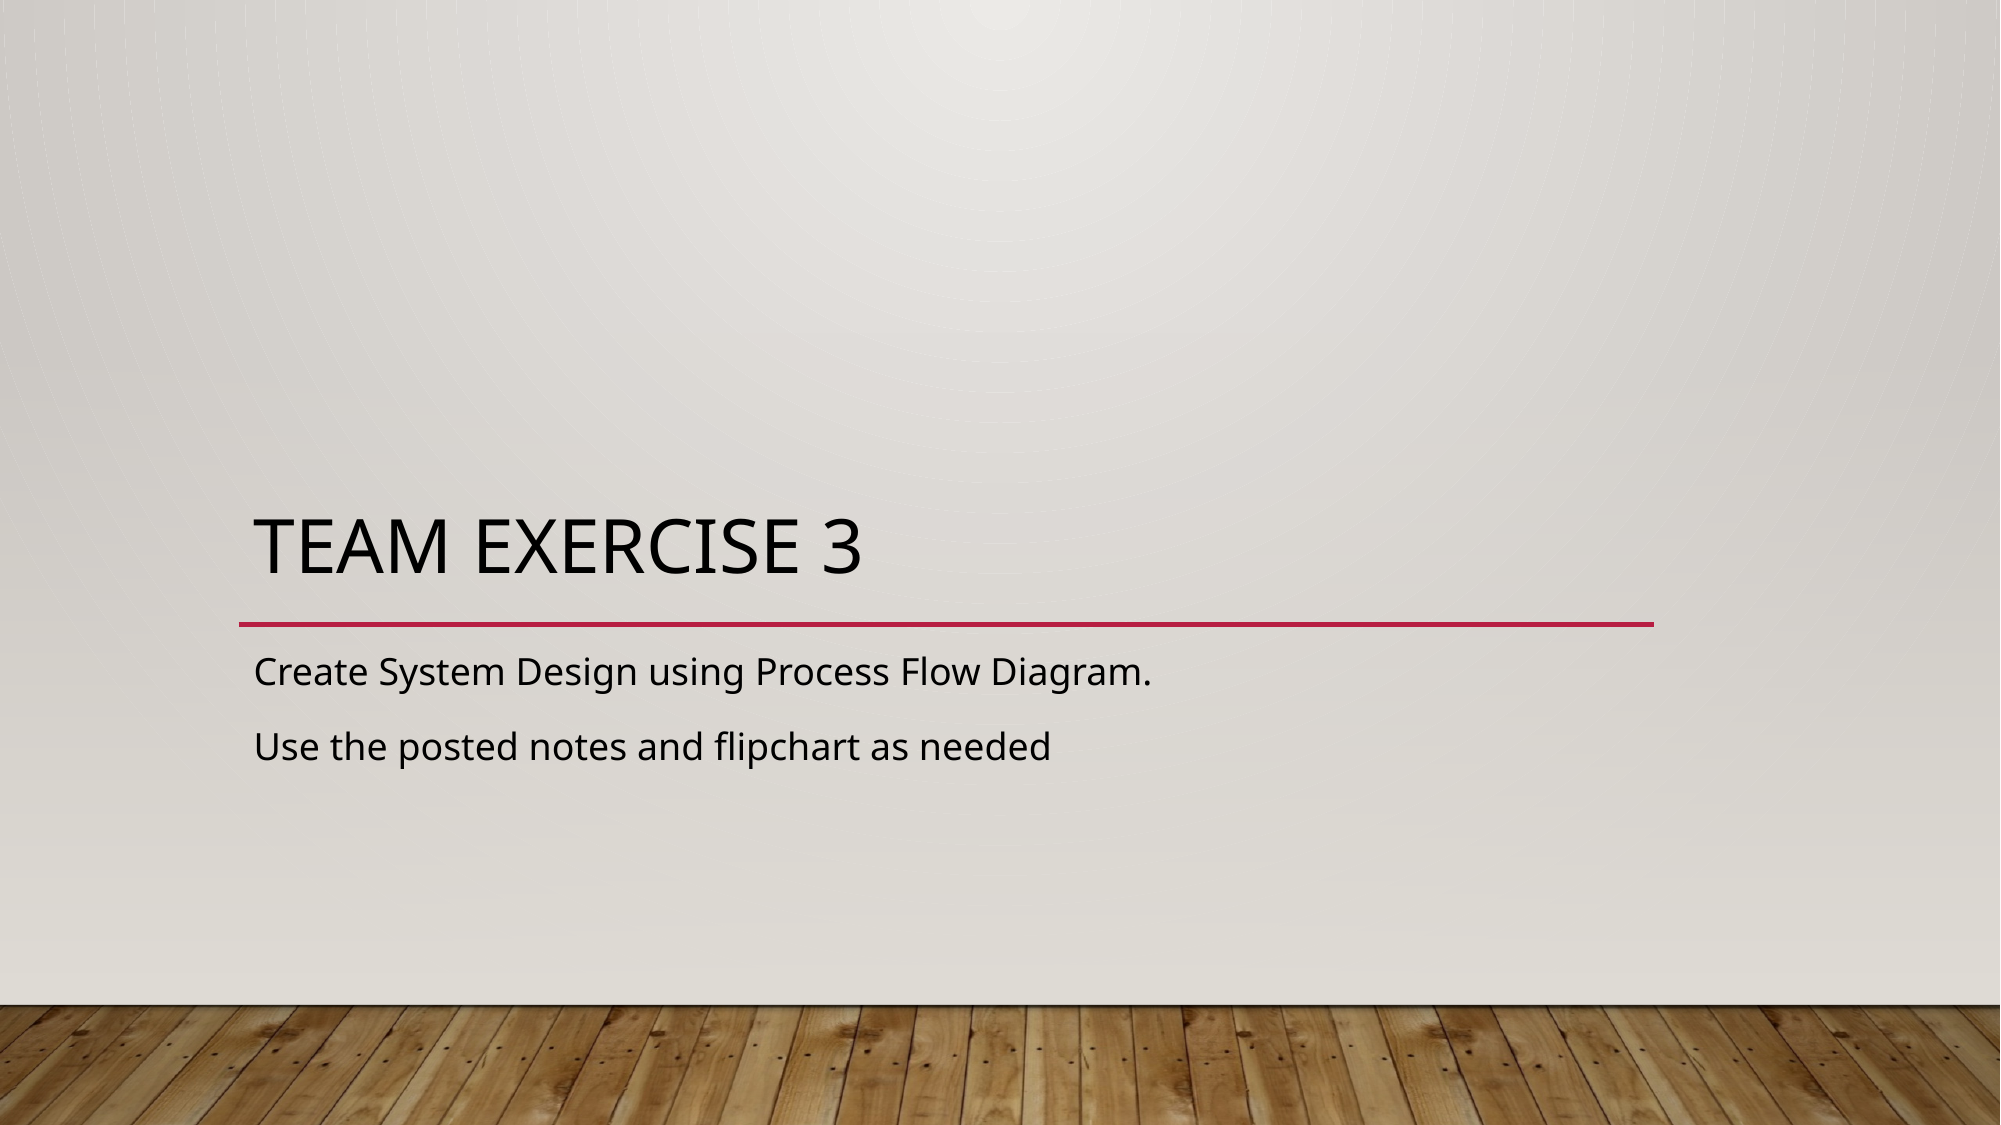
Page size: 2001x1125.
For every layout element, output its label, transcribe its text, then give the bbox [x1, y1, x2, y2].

list Create System Design using Process Flow Diagram. Use the posted notes and flipchart as needed [238, 624, 1655, 791]
picture [0, 1005, 2000, 1125]
title Team Exercise 3 [238, 288, 1657, 598]
